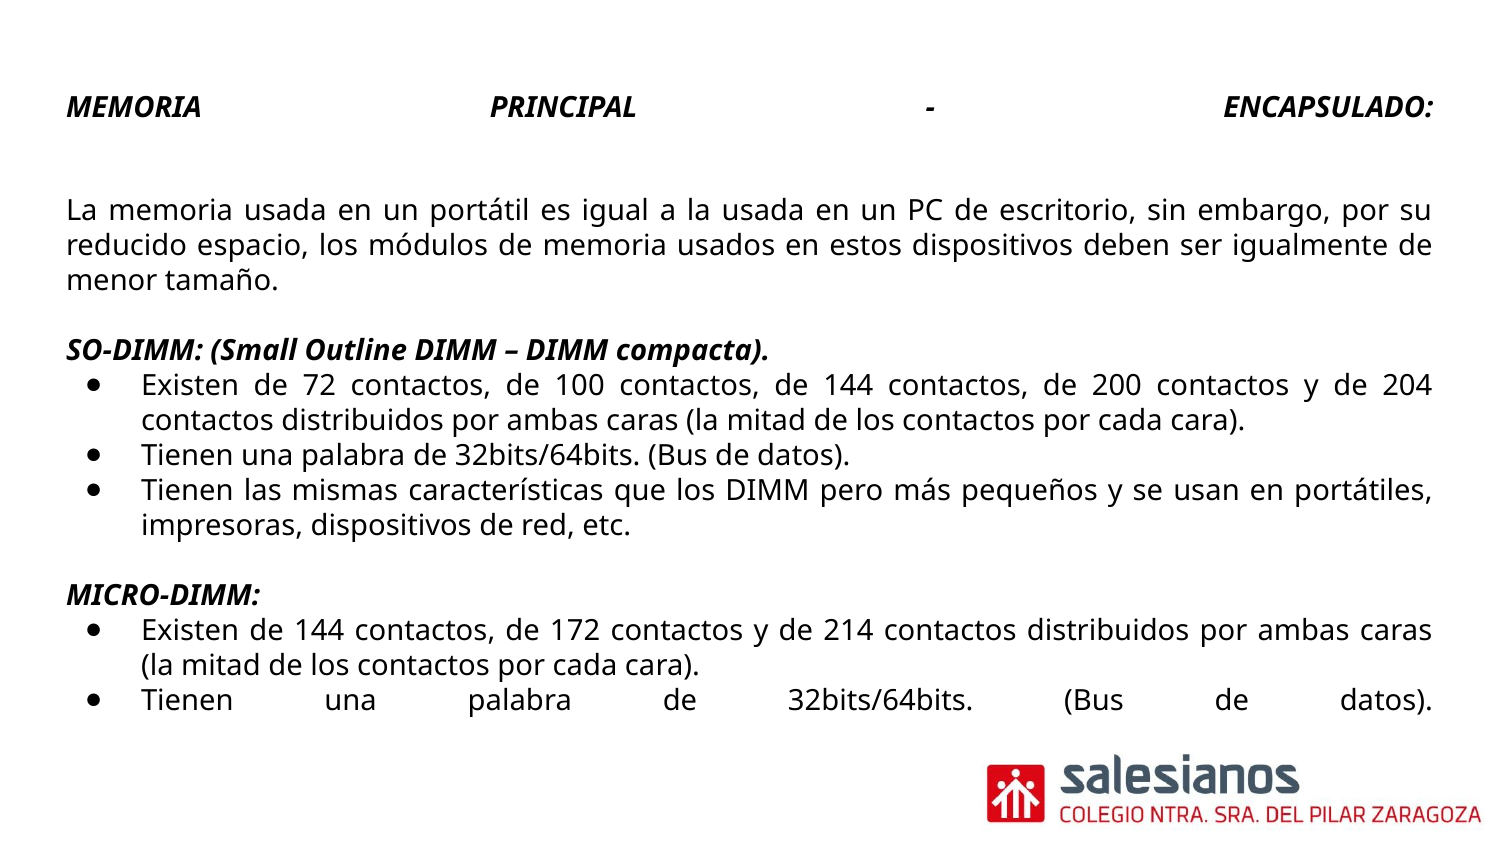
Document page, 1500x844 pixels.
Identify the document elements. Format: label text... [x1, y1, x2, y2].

title MEMORIA PRINCIPAL - ENCAPSULADO: [51, 72, 1449, 167]
list La memoria usada en un portátil es igual a la usada en un PC de escritorio, sin embargo, por su reducido espacio, los módulos de memoria usados en estos dispositivos deben ser igualmente de menor tamaño. SO-DIMM: (Small Outline DIMM – DIMM compacta). Existen de 72 contactos, de 100 contactos, de 144 contactos, de 200 contactos y de 204 contactos distribuidos por ambas caras (la mitad de los contactos por cada cara). Tienen una palabra de 32bits/64bits. (Bus de datos). Tienen las mismas características que los DIMM pero más pequeños y se usan en portátiles, impresoras, dispositivos de red, etc. MICRO-DIMM: Existen de 144 contactos, de 172 contactos y de 214 contactos distribuidos por ambas caras (la mitad de los contactos por cada cara). Tienen una palabra de 32bits/64bits. (Bus de datos). [51, 176, 1449, 737]
picture [970, 741, 1500, 844]
